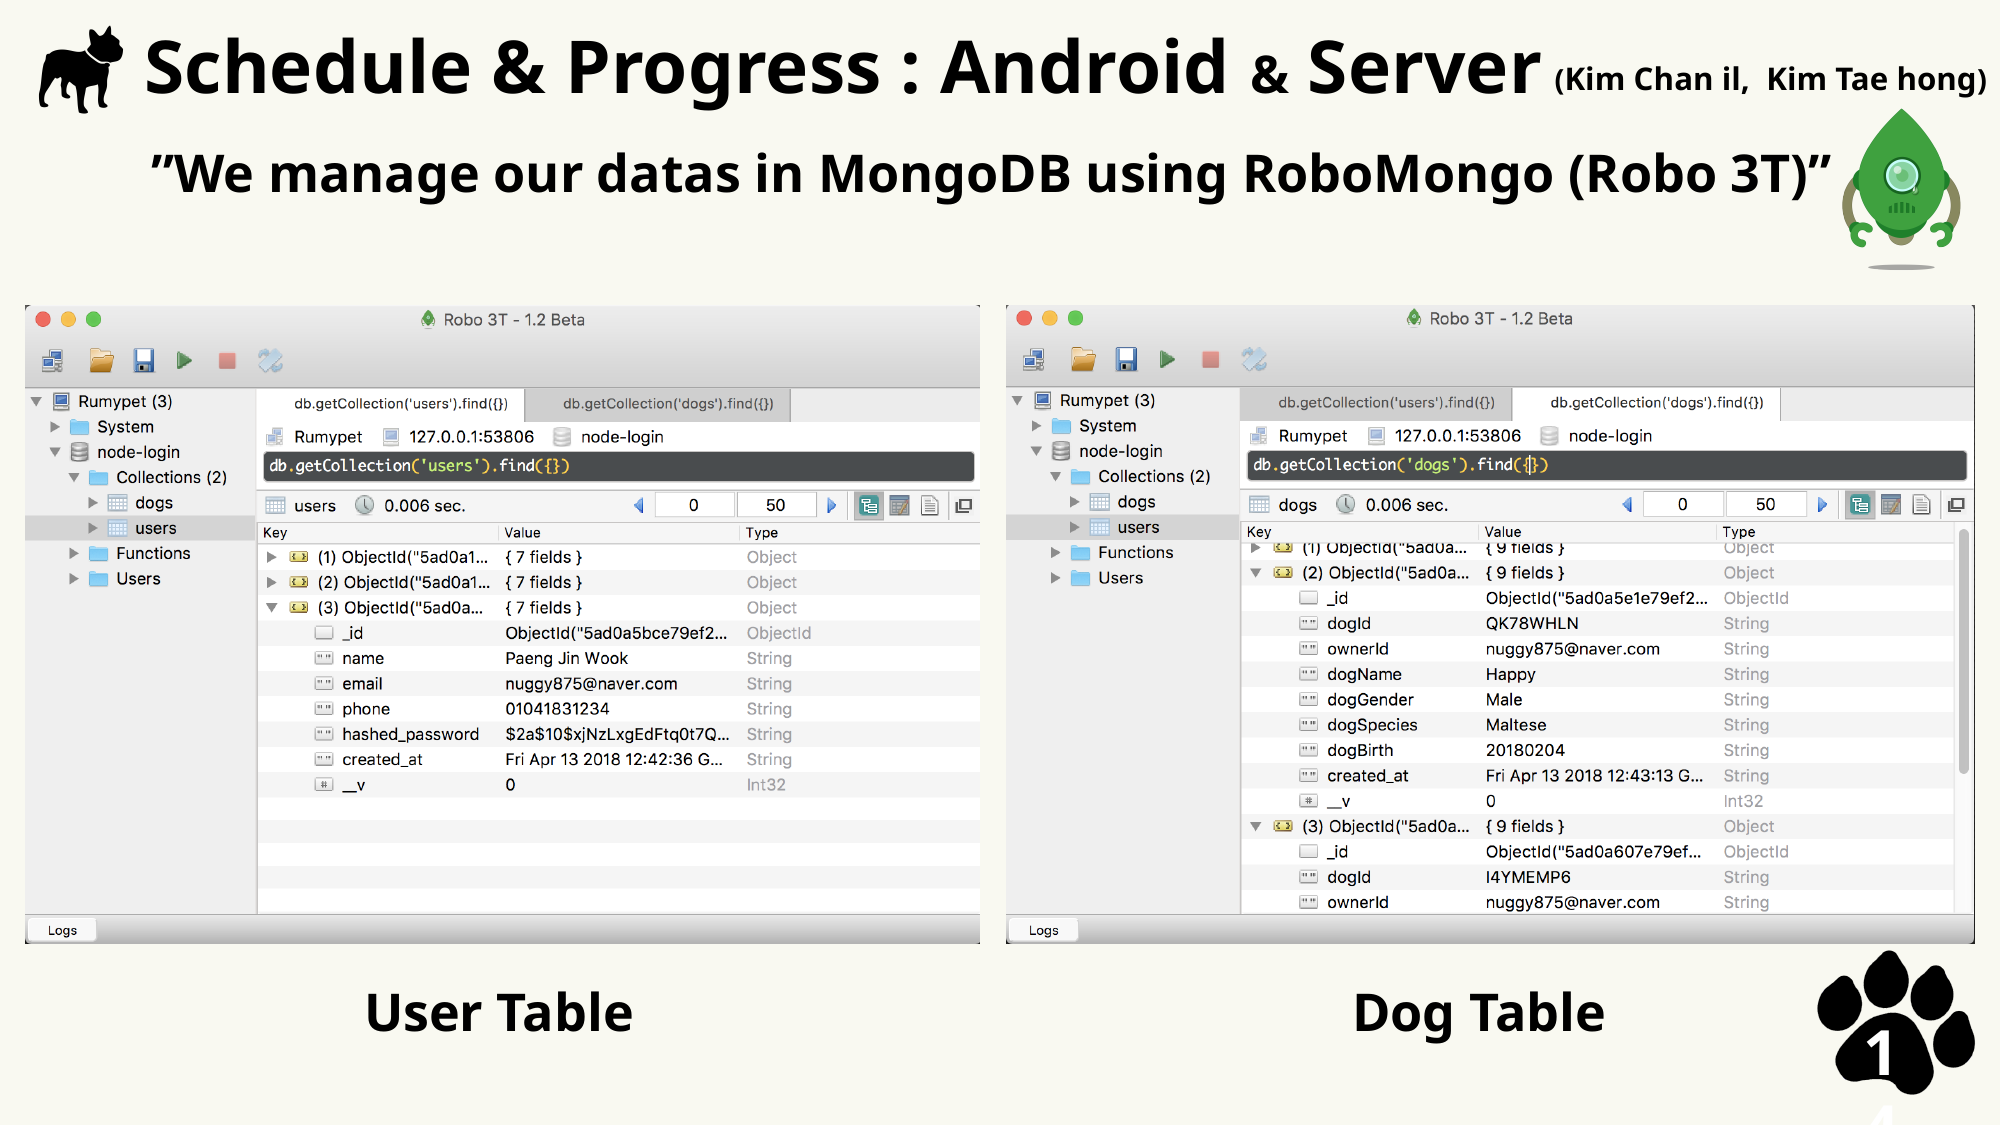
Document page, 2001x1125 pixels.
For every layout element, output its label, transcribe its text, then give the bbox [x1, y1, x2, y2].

text_box (Kim Chan il, Kim Tae hong) [1532, 51, 2000, 104]
picture [1816, 104, 1987, 276]
picture [25, 305, 981, 944]
text_box Dog Table [1337, 971, 1644, 1049]
picture [25, 13, 138, 126]
text_box ”We manage our datas in MongoDB using RoboMongo (Robo 3T)” [136, 133, 1816, 211]
picture [1006, 305, 1975, 944]
text_box User Table [349, 971, 656, 1049]
title Schedule & Progress : Android & Server [138, 13, 1698, 126]
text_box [1788, 922, 2000, 1125]
